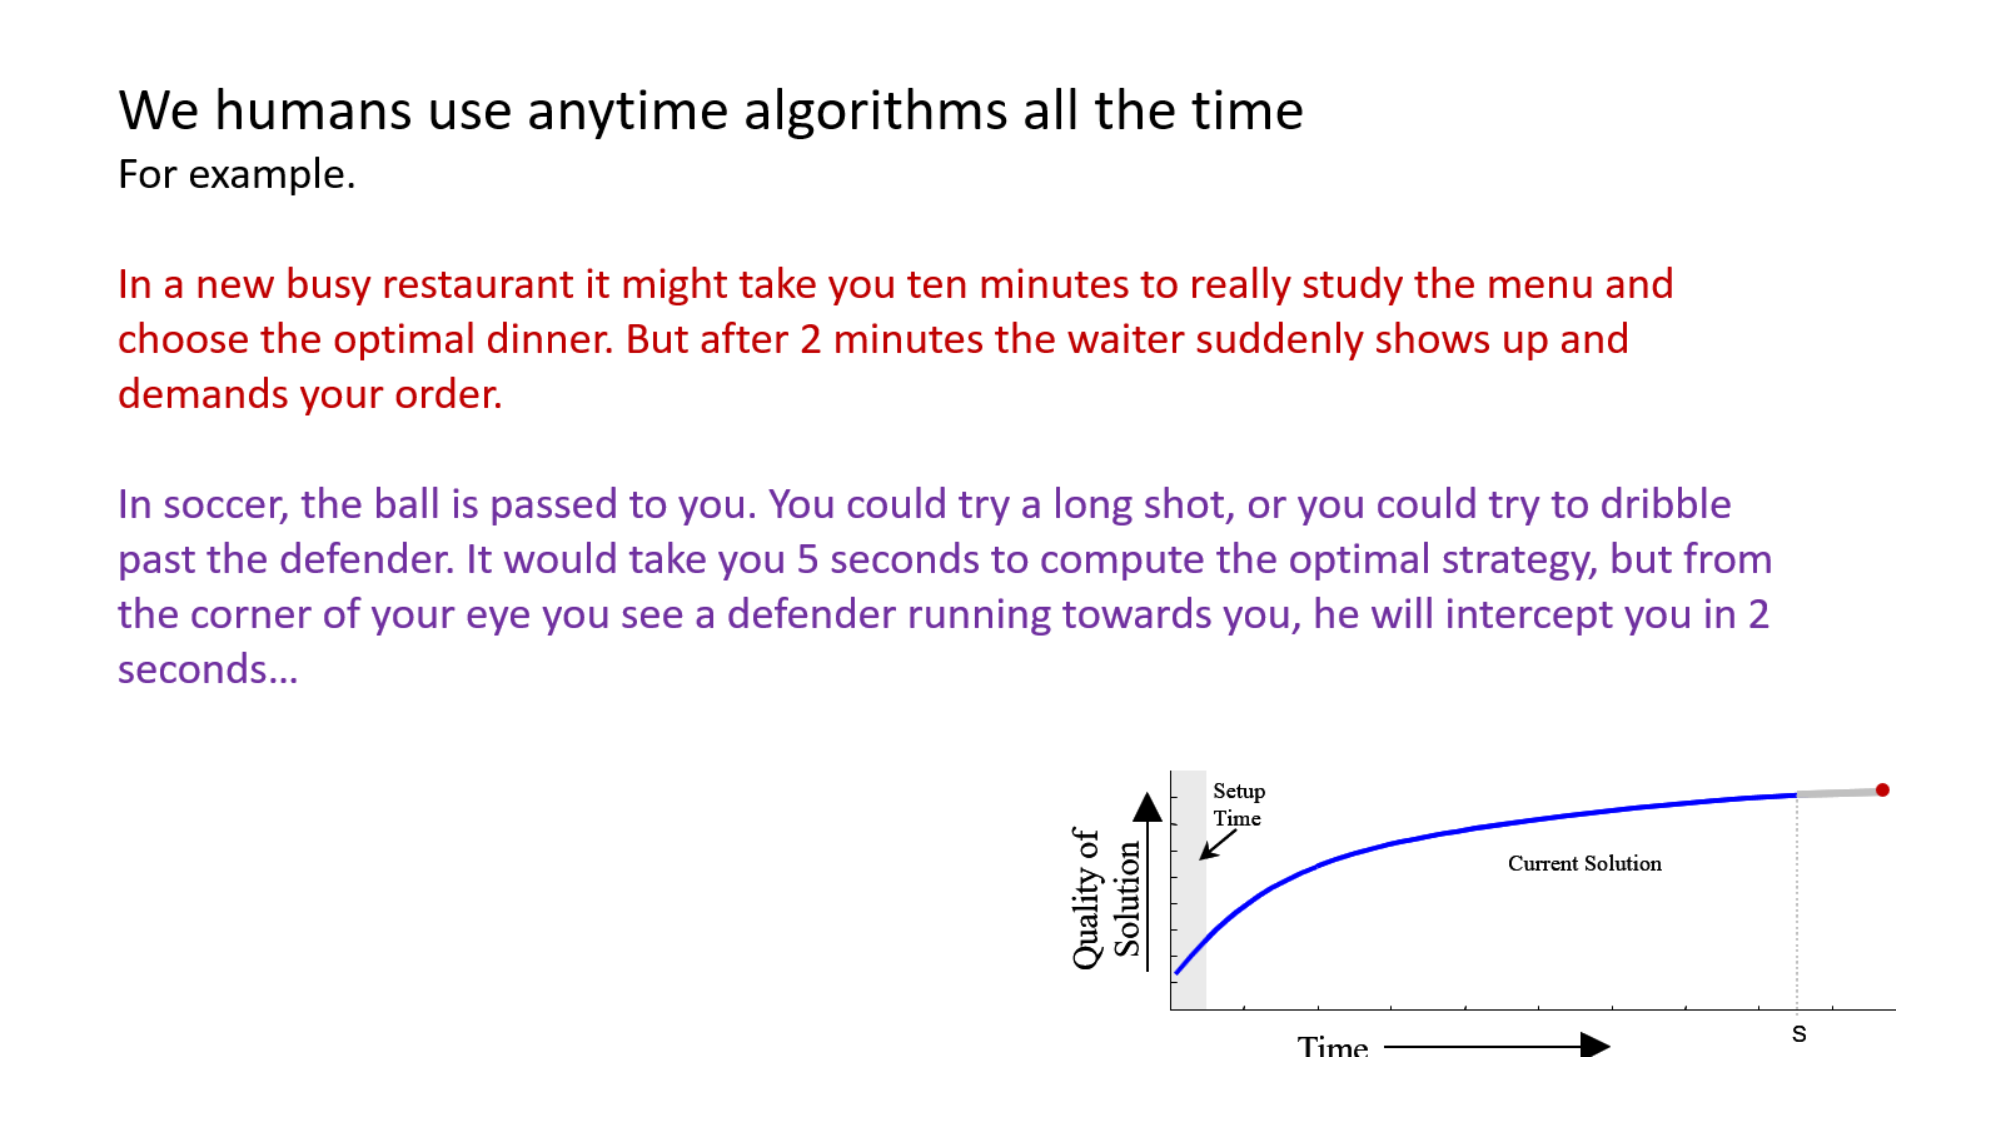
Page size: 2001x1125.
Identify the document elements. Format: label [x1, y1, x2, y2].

picture [104, 67, 1896, 1057]
